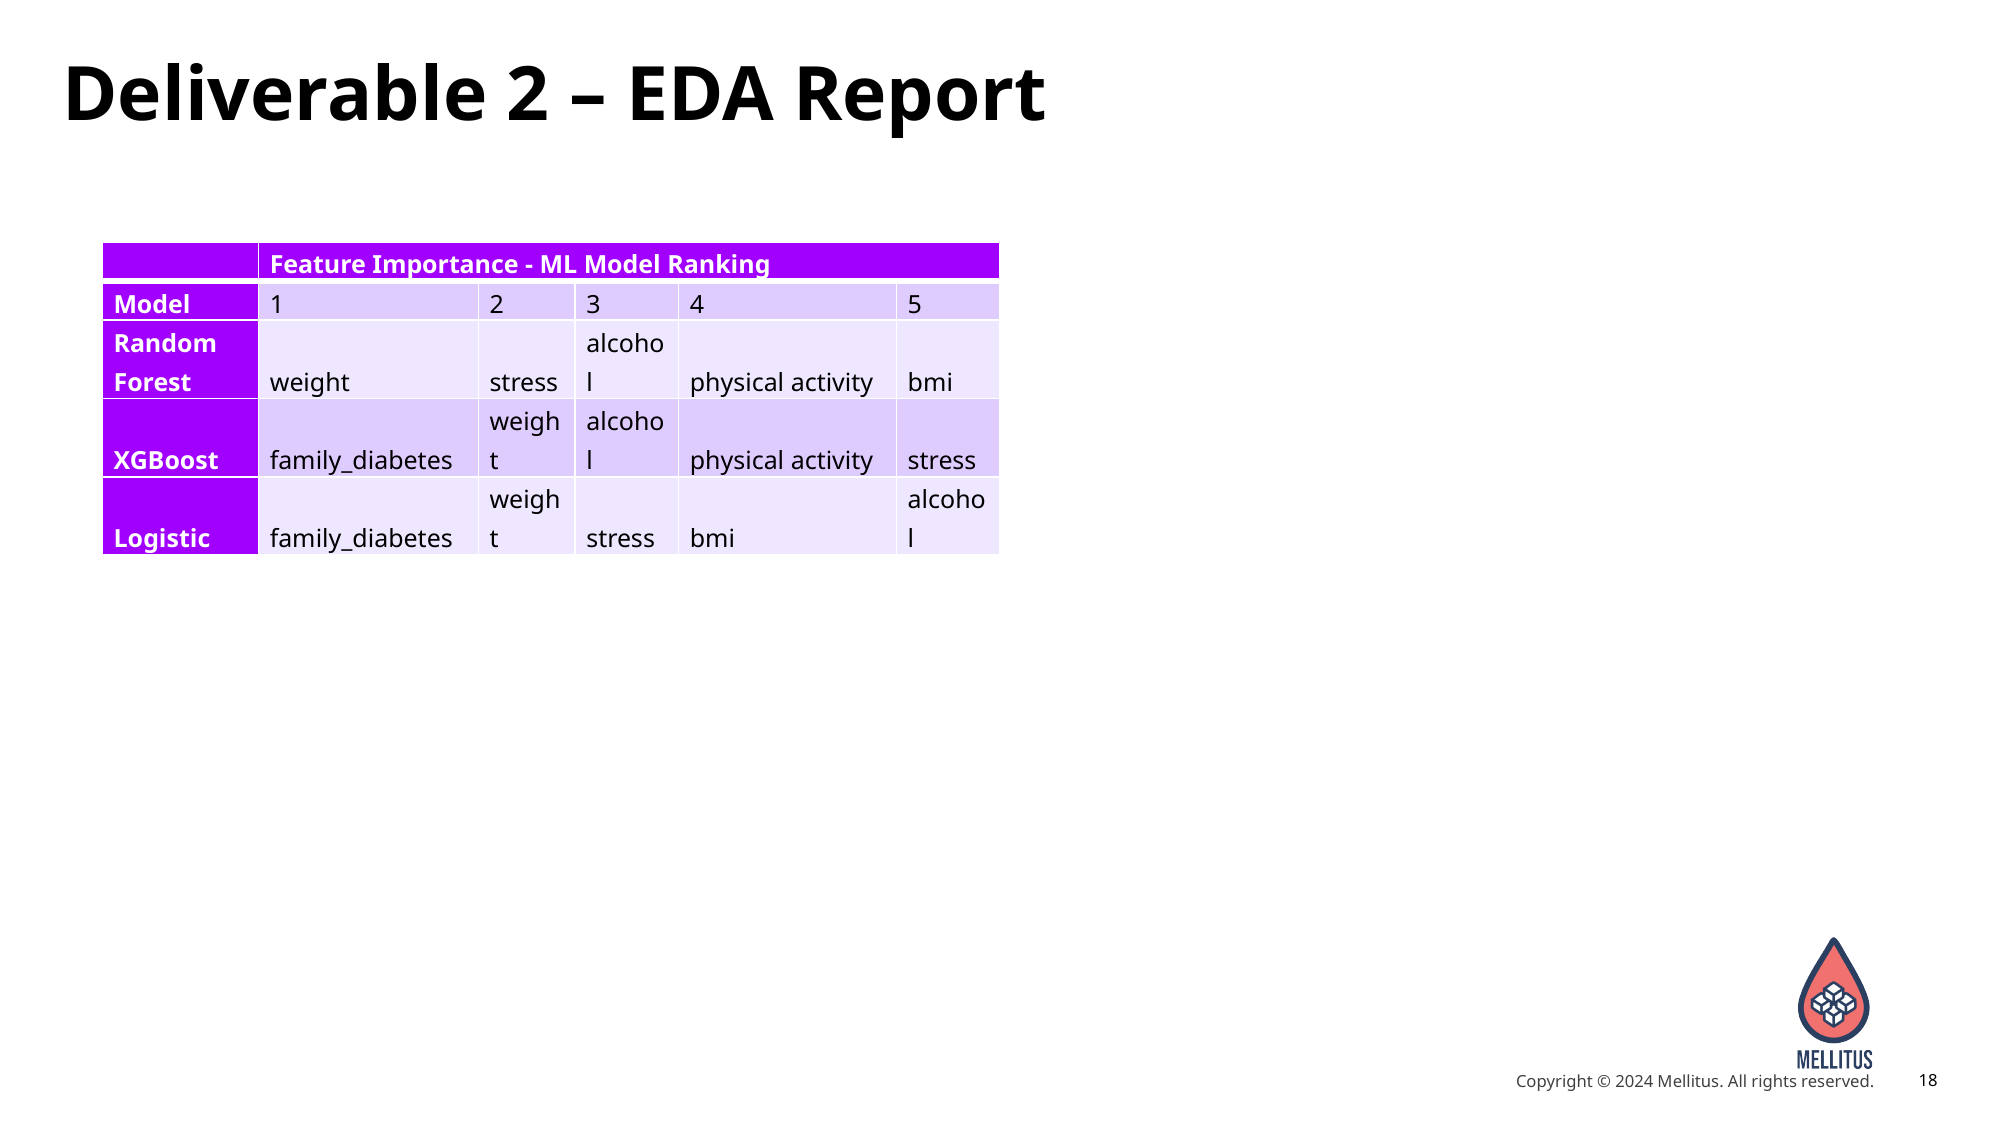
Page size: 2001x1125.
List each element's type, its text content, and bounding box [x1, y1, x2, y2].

table_cell 4 [679, 284, 896, 319]
table_cell physical activity [679, 321, 896, 398]
slide_number 18 [1883, 1064, 1938, 1098]
table_cell family_diabetes [259, 399, 478, 476]
table_cell 1 [259, 284, 478, 319]
table_cell physical activity [679, 399, 896, 476]
table_cell bmi [897, 321, 999, 398]
table_cell stress [479, 321, 574, 398]
table_cell alcohol [897, 478, 999, 554]
table_cell weight [259, 321, 478, 398]
table_cell alcohol [576, 321, 678, 398]
table_cell alcohol [576, 399, 678, 476]
table_cell XGBoost [103, 399, 258, 476]
table_cell Model [103, 284, 258, 319]
table_cell Random Forest [103, 321, 258, 398]
picture [1728, 928, 1934, 1074]
table_cell Logistic [103, 478, 258, 554]
table_cell 2 [479, 284, 574, 319]
table_header [103, 243, 258, 278]
table_cell bmi [679, 478, 896, 554]
table_cell stress [897, 399, 999, 476]
title Deliverable 2 – EDA Report [62, 62, 1938, 194]
table_cell weight [479, 478, 574, 554]
table_cell weight [479, 399, 574, 476]
table_cell stress [576, 478, 678, 554]
table_header Feature Importance - ML Model Ranking [259, 243, 999, 278]
table_cell 5 [897, 284, 999, 319]
table_cell family_diabetes [259, 478, 478, 554]
table_cell 3 [576, 284, 678, 319]
